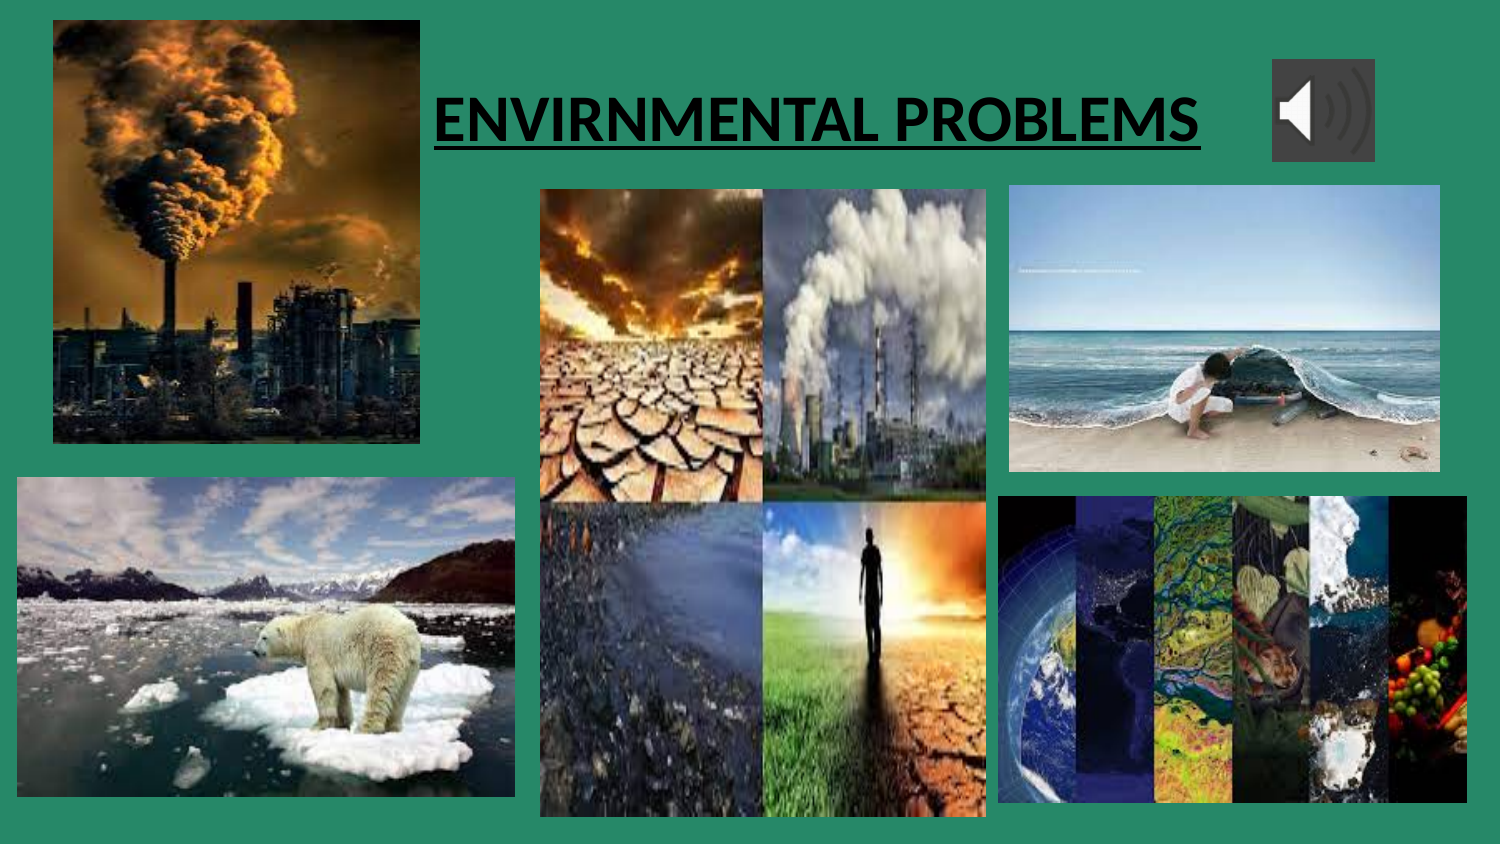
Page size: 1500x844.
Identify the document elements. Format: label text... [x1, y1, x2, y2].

picture [997, 496, 1467, 803]
picture [540, 189, 986, 817]
picture [17, 477, 515, 797]
picture [52, 19, 420, 444]
picture [1270, 57, 1376, 164]
picture [1009, 185, 1440, 472]
text_box ENVIRNMENTAL PROBLEMS [424, 67, 1265, 163]
